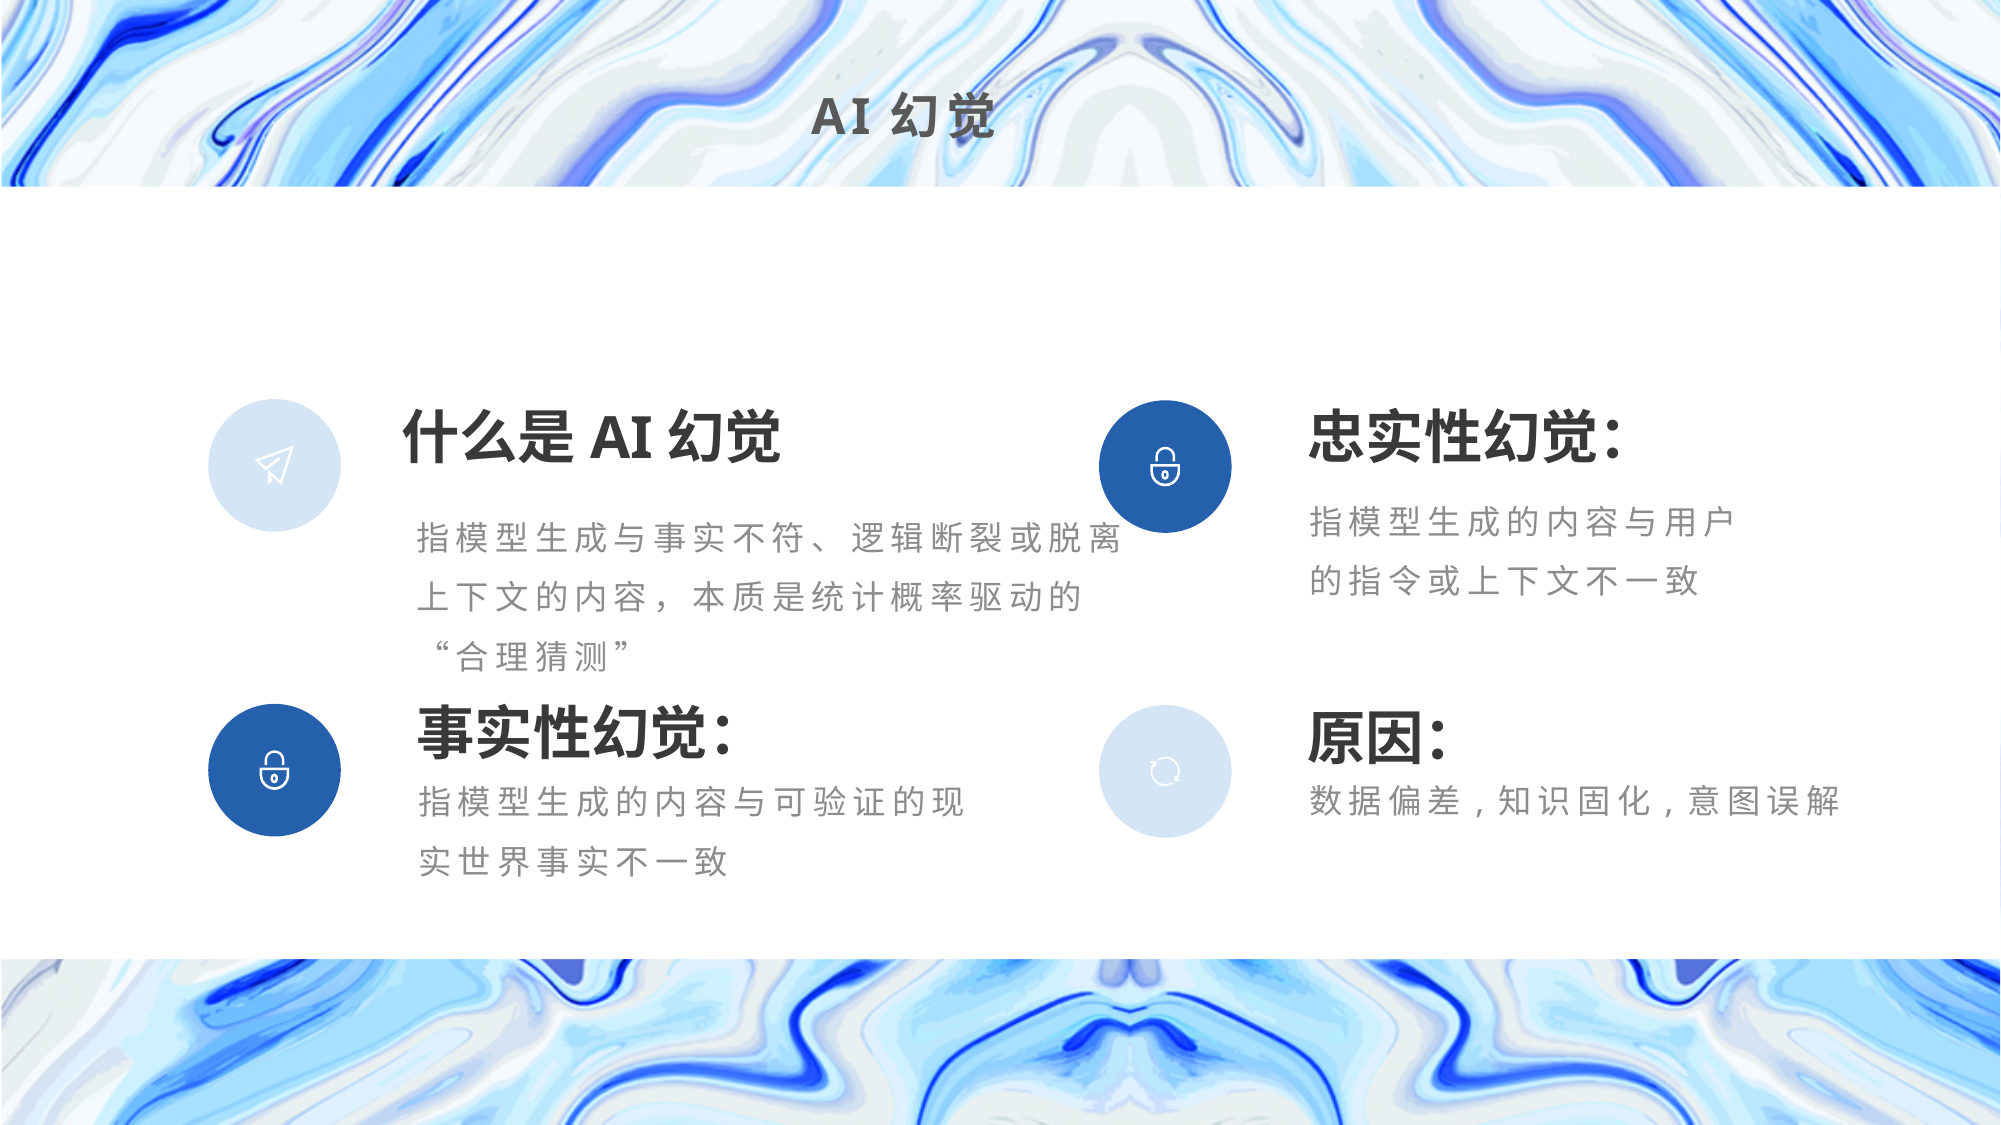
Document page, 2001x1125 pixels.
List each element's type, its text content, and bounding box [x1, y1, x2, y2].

text_box [254, 445, 295, 486]
text_box [1150, 464, 1180, 487]
text_box 指模型生成的内容与用户的指令或上下文不一致 [1305, 476, 1769, 605]
text_box [264, 750, 285, 766]
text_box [1098, 705, 1232, 838]
text_box 数据偏差,知识固化,意图误解 [1305, 755, 1858, 824]
text_box 忠实性幻觉： [1303, 404, 1662, 476]
text_box 原因： [1303, 705, 1487, 777]
text_box [208, 399, 341, 532]
text_box [259, 767, 290, 790]
picture [0, 0, 2001, 1125]
text_box 什么是AI幻觉 [397, 404, 788, 476]
text_box AI幻觉 [564, 76, 1436, 152]
text_box [1155, 446, 1176, 462]
text_box [1099, 400, 1232, 533]
text_box 事实性幻觉： [412, 699, 771, 772]
text_box [0, 186, 2000, 960]
text_box 指模型生成的内容与可验证的现实世界事实不一致 [414, 757, 1015, 886]
text_box [208, 703, 341, 837]
text_box 指模型生成与事实不符、逻辑断裂或脱离上下文的内容，本质是统计概率驱动的“合理猜测” [412, 475, 1133, 758]
